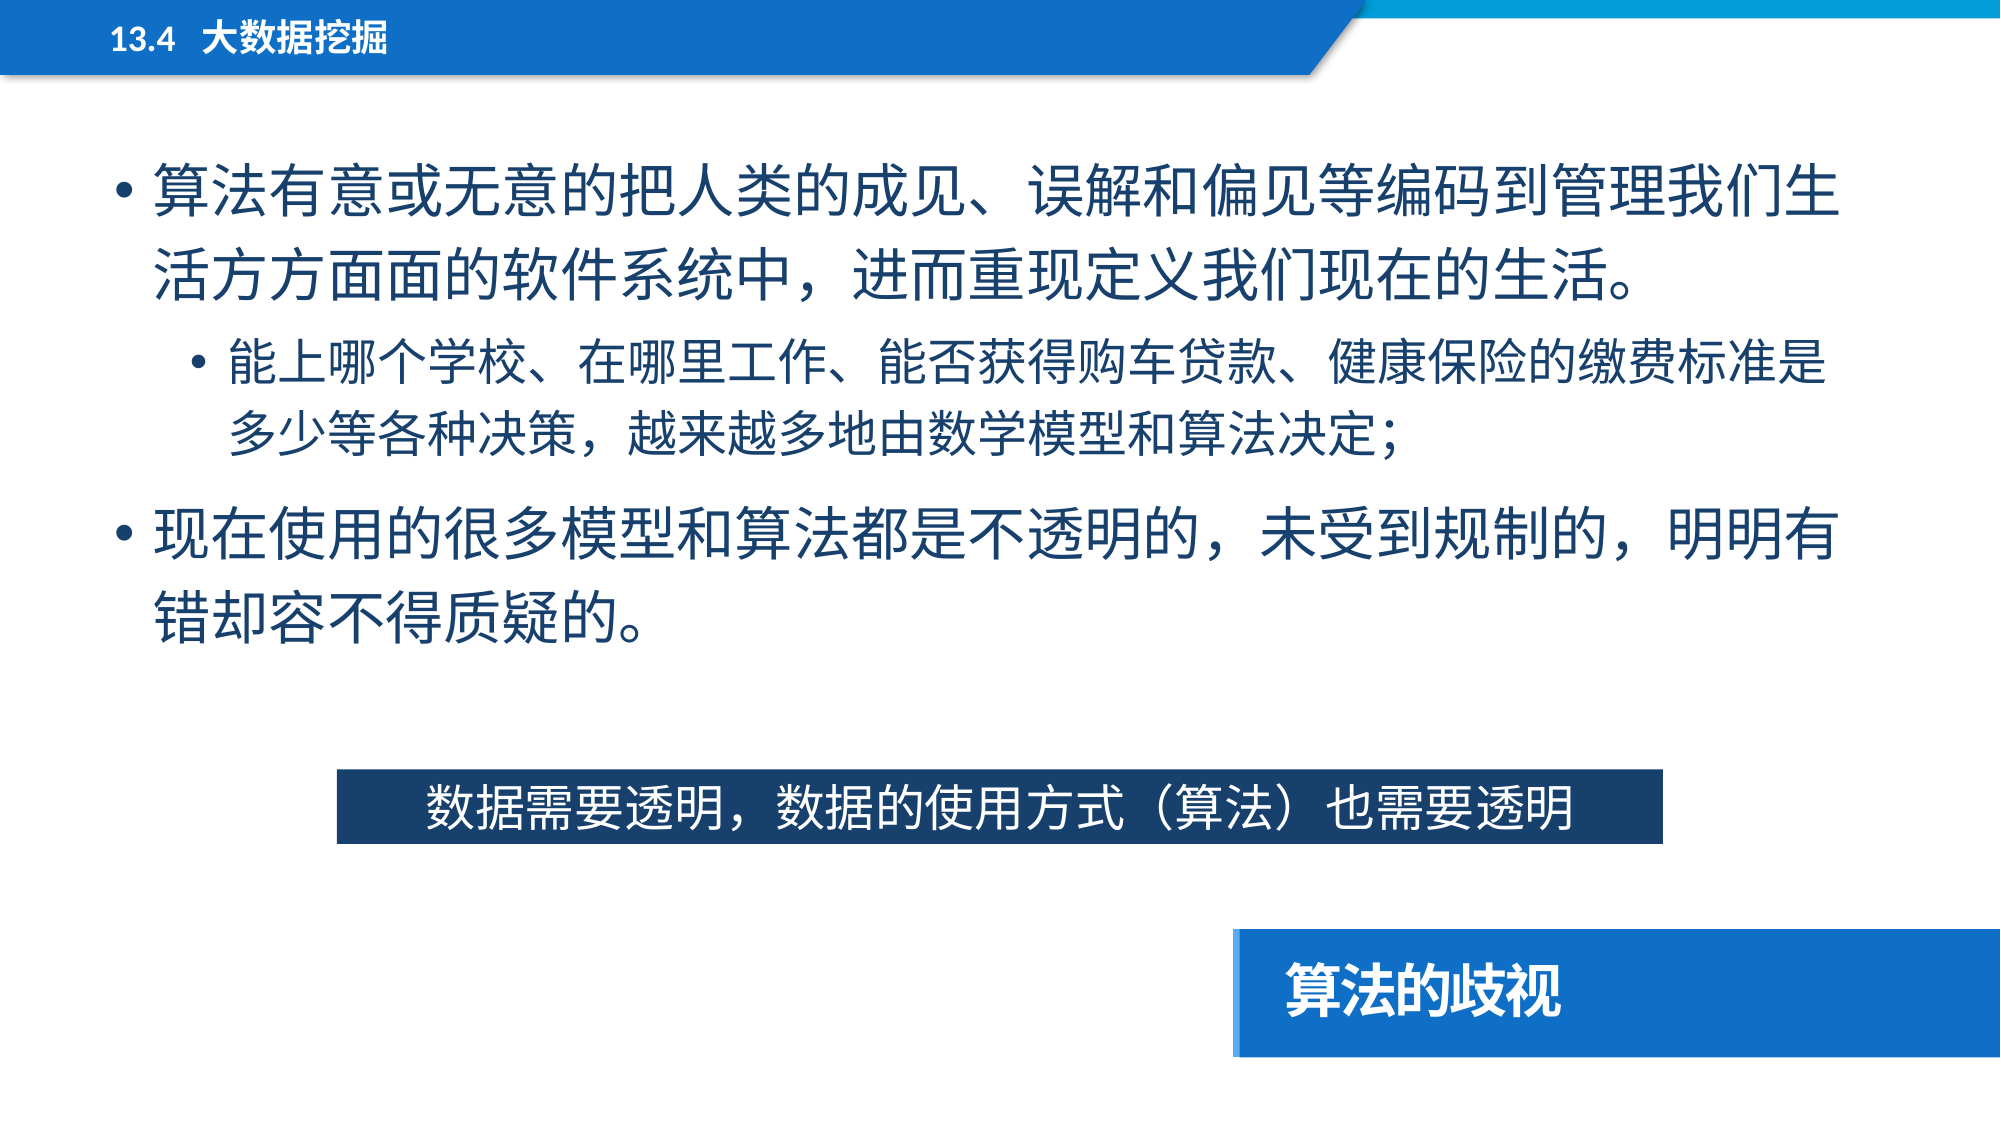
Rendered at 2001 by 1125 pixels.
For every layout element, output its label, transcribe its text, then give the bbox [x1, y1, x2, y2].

list 算法的歧视 [1239, 929, 2000, 1058]
list 13.4 大数据挖掘 [93, 11, 1138, 68]
text_box 数据需要透明，数据的使用方式（算法）也需要透明 [335, 768, 1664, 846]
list 算法有意或无意的把人类的成见、误解和偏见等编码到管理我们生活方方面面的软件系统中，进而重现定义我们现在的生活。 能上哪个学校、在哪里工作、能否获得购车贷款、健康保险的缴费标准是多少等各种决策，越来越多地由数学模型和算法决定； 现在使用的很多模型和算法都是不透明的，未受到规制的，明明有错却容不得质疑的。 [99, 133, 1878, 909]
